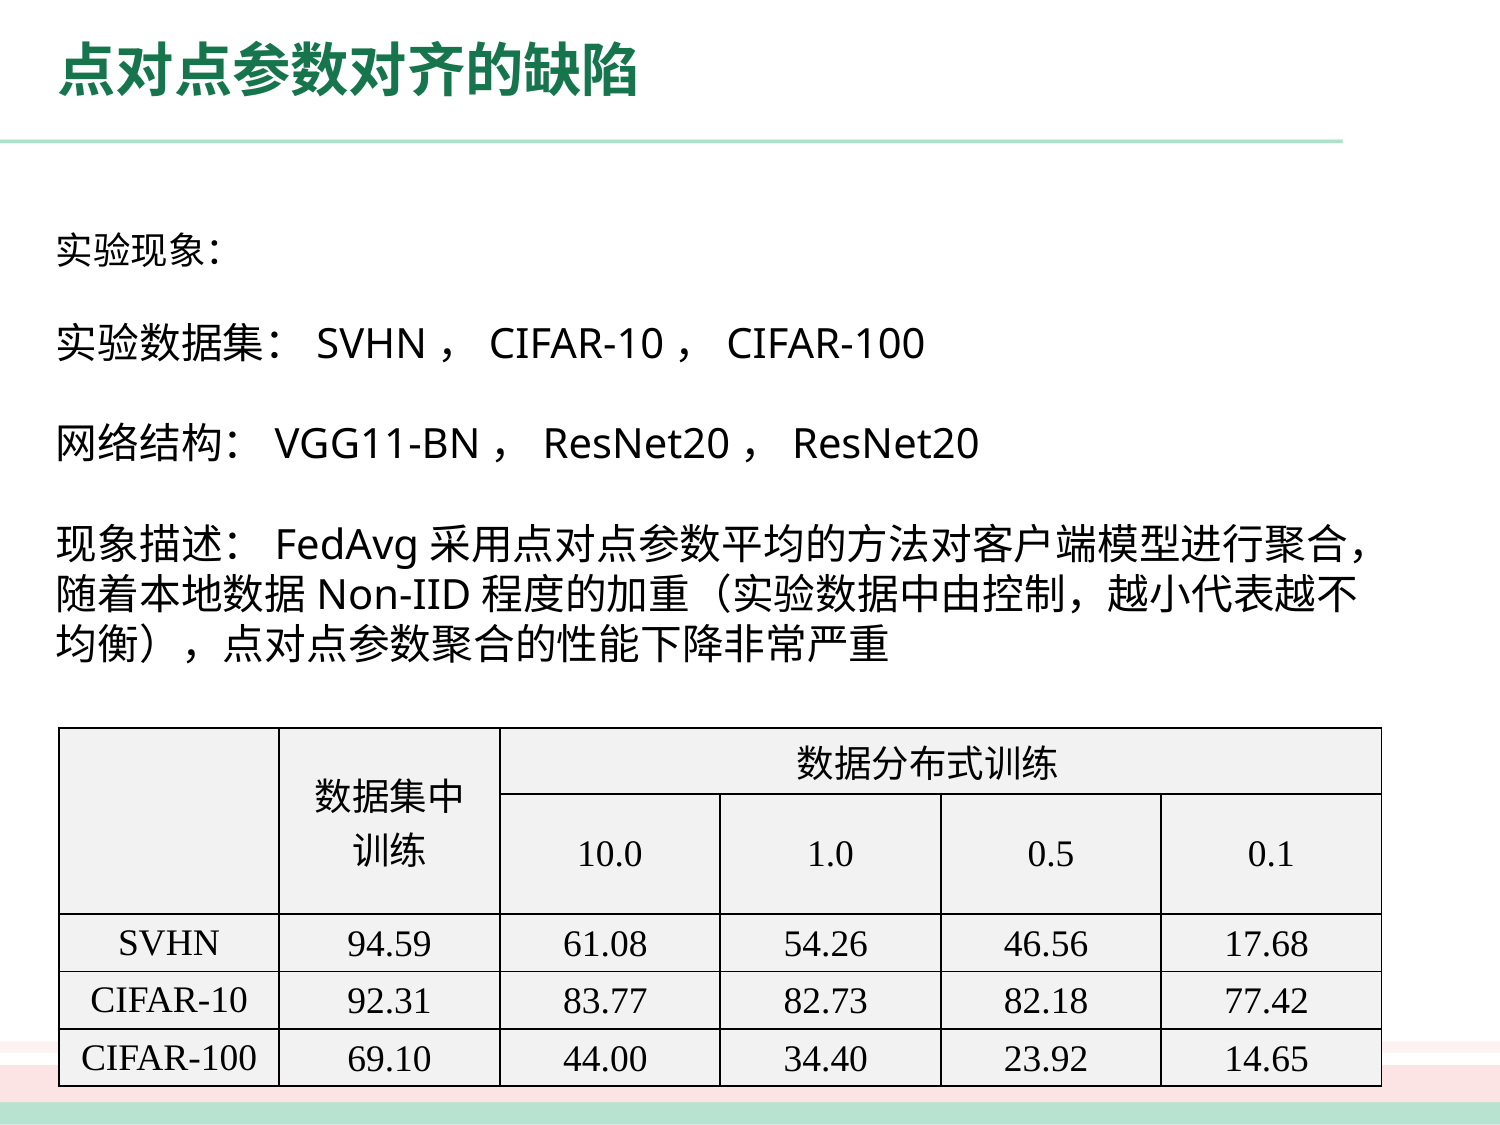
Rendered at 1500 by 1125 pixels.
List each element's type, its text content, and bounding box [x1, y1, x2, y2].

title 点对点参数对齐的缺陷 [42, 8, 1223, 138]
picture [0, 0, 1500, 1125]
